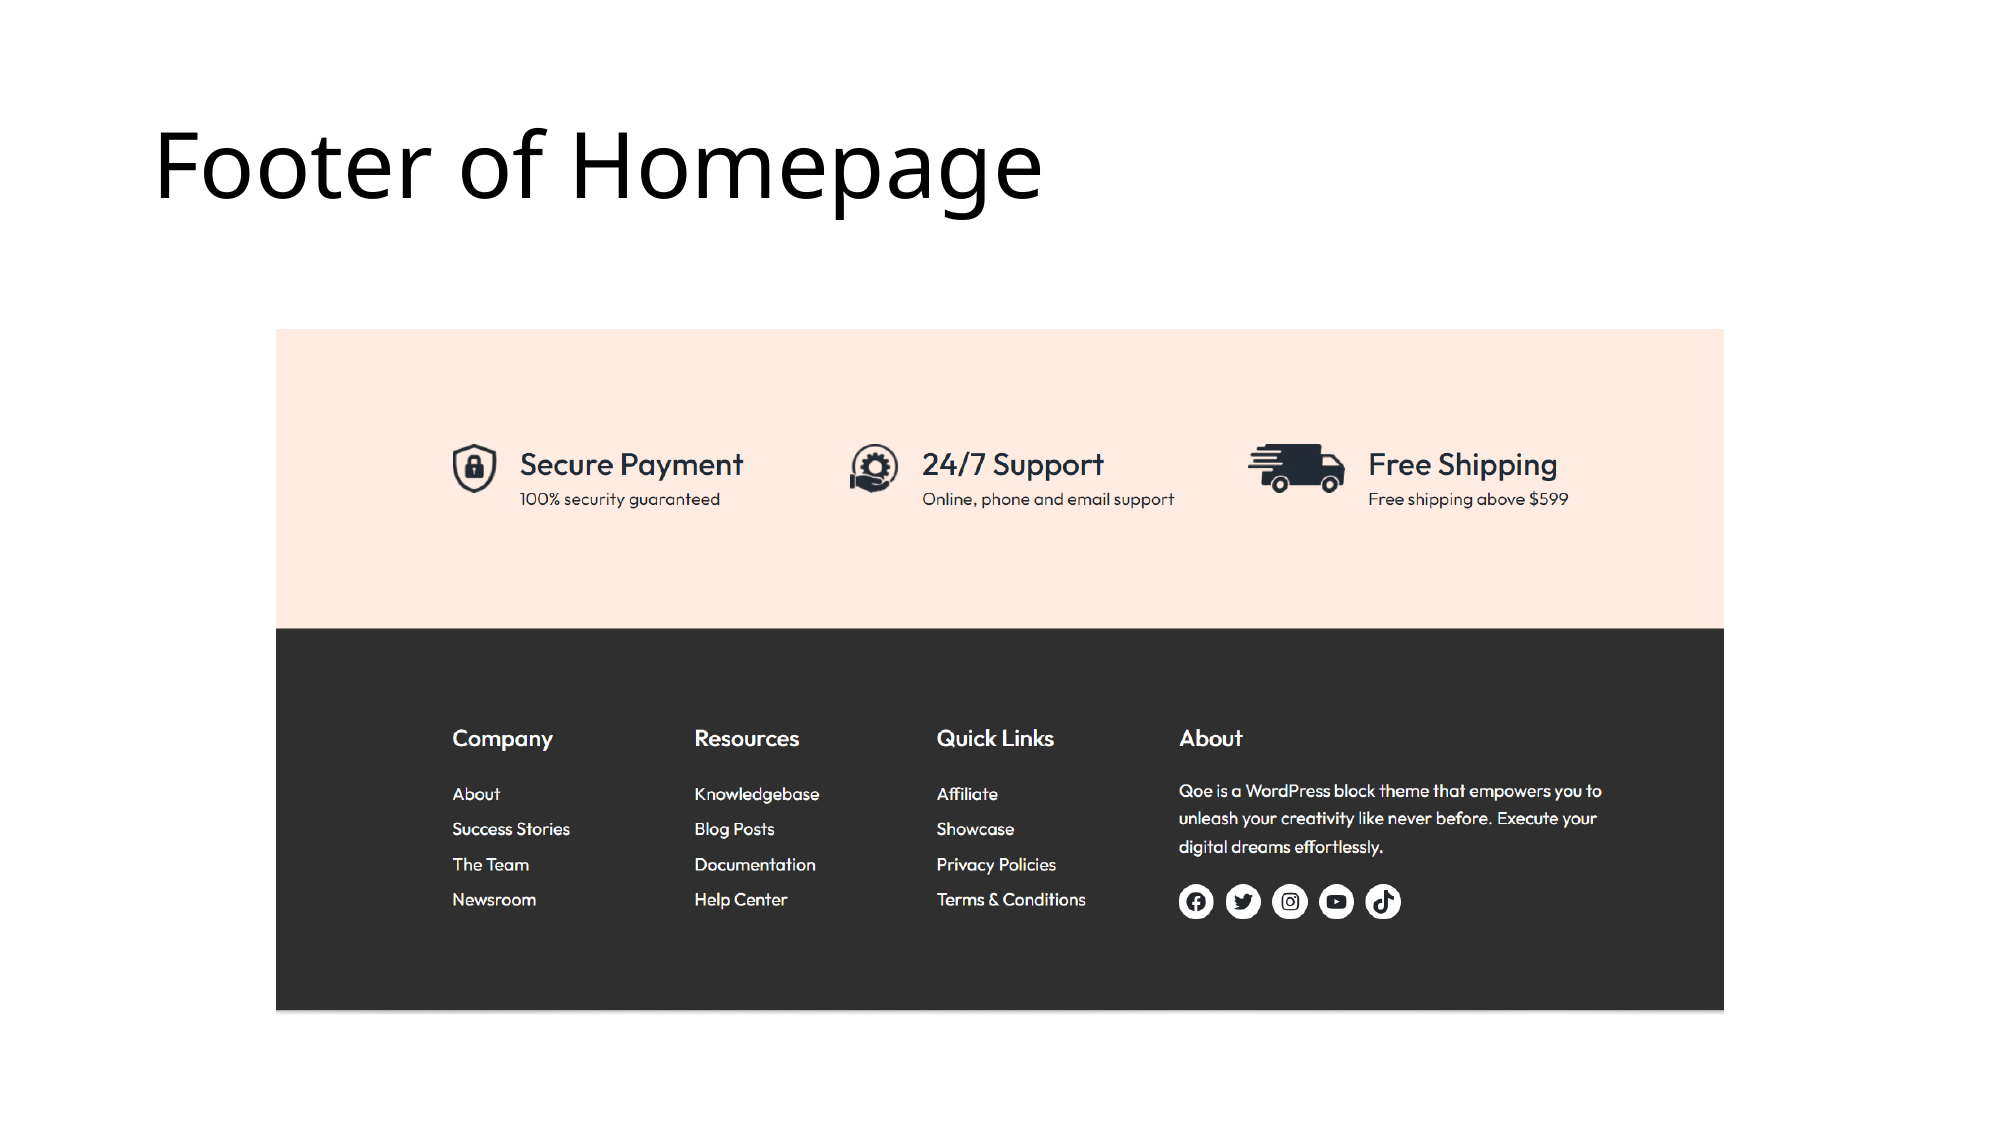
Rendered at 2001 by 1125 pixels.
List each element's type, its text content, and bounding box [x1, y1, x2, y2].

title Footer of Homepage [137, 59, 1863, 278]
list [276, 299, 1724, 1014]
